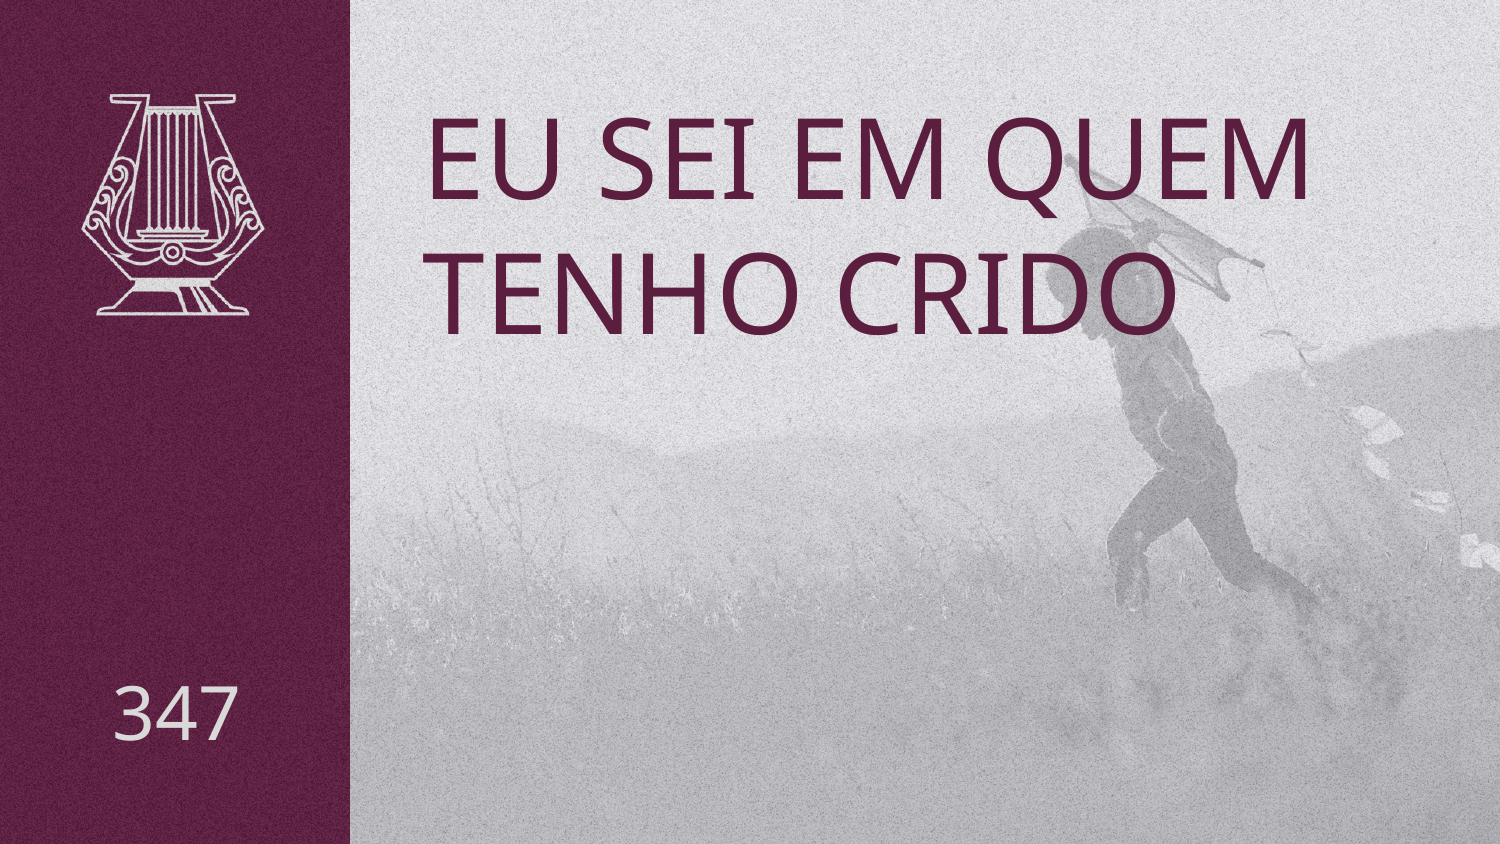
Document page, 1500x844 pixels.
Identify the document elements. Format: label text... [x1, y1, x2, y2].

list 347 [76, 658, 278, 765]
title EU SEI EM QUEM TENHO CRIDO [407, 79, 1447, 777]
picture [0, 0, 1500, 844]
